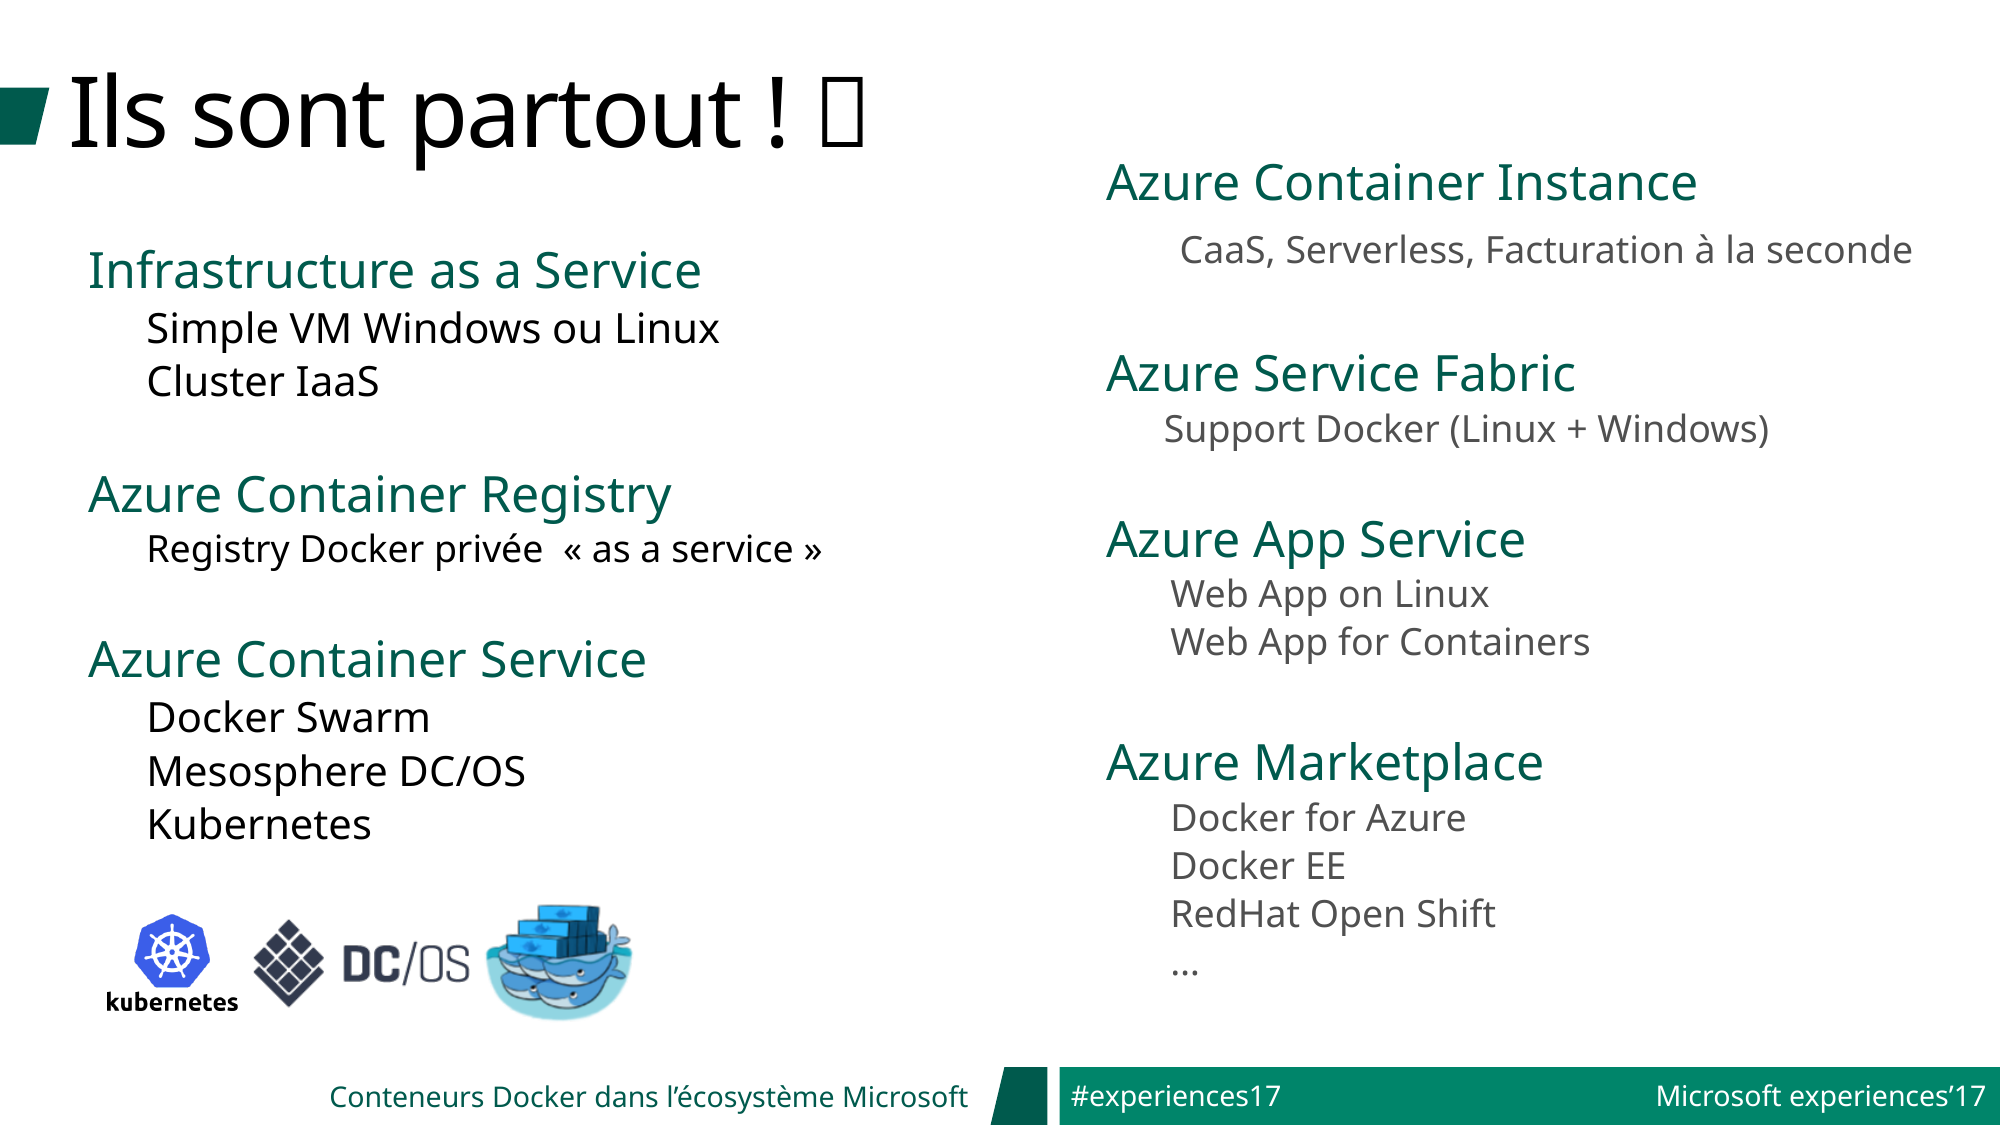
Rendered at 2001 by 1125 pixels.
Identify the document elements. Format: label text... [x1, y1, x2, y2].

title Ils sont partout !  [44, 47, 1957, 196]
text_box Azure Container Instance CaaS, Serverless, Facturation à la seconde Azure Service Fabric Support Docker (Linux + Windows) Azure App Service Web App on Linux Web App for Containers Azure Marketplace Docker for Azure Docker EE RedHat Open Shift … [1082, 72, 1988, 999]
list Infrastructure as a Service Simple VM Windows ou Linux Cluster IaaS Azure Container Registry Registry Docker privée « as a service » Azure Container Service Docker Swarm Mesosphere DC/OS Kubernetes [64, 230, 970, 989]
picture [91, 892, 639, 1039]
